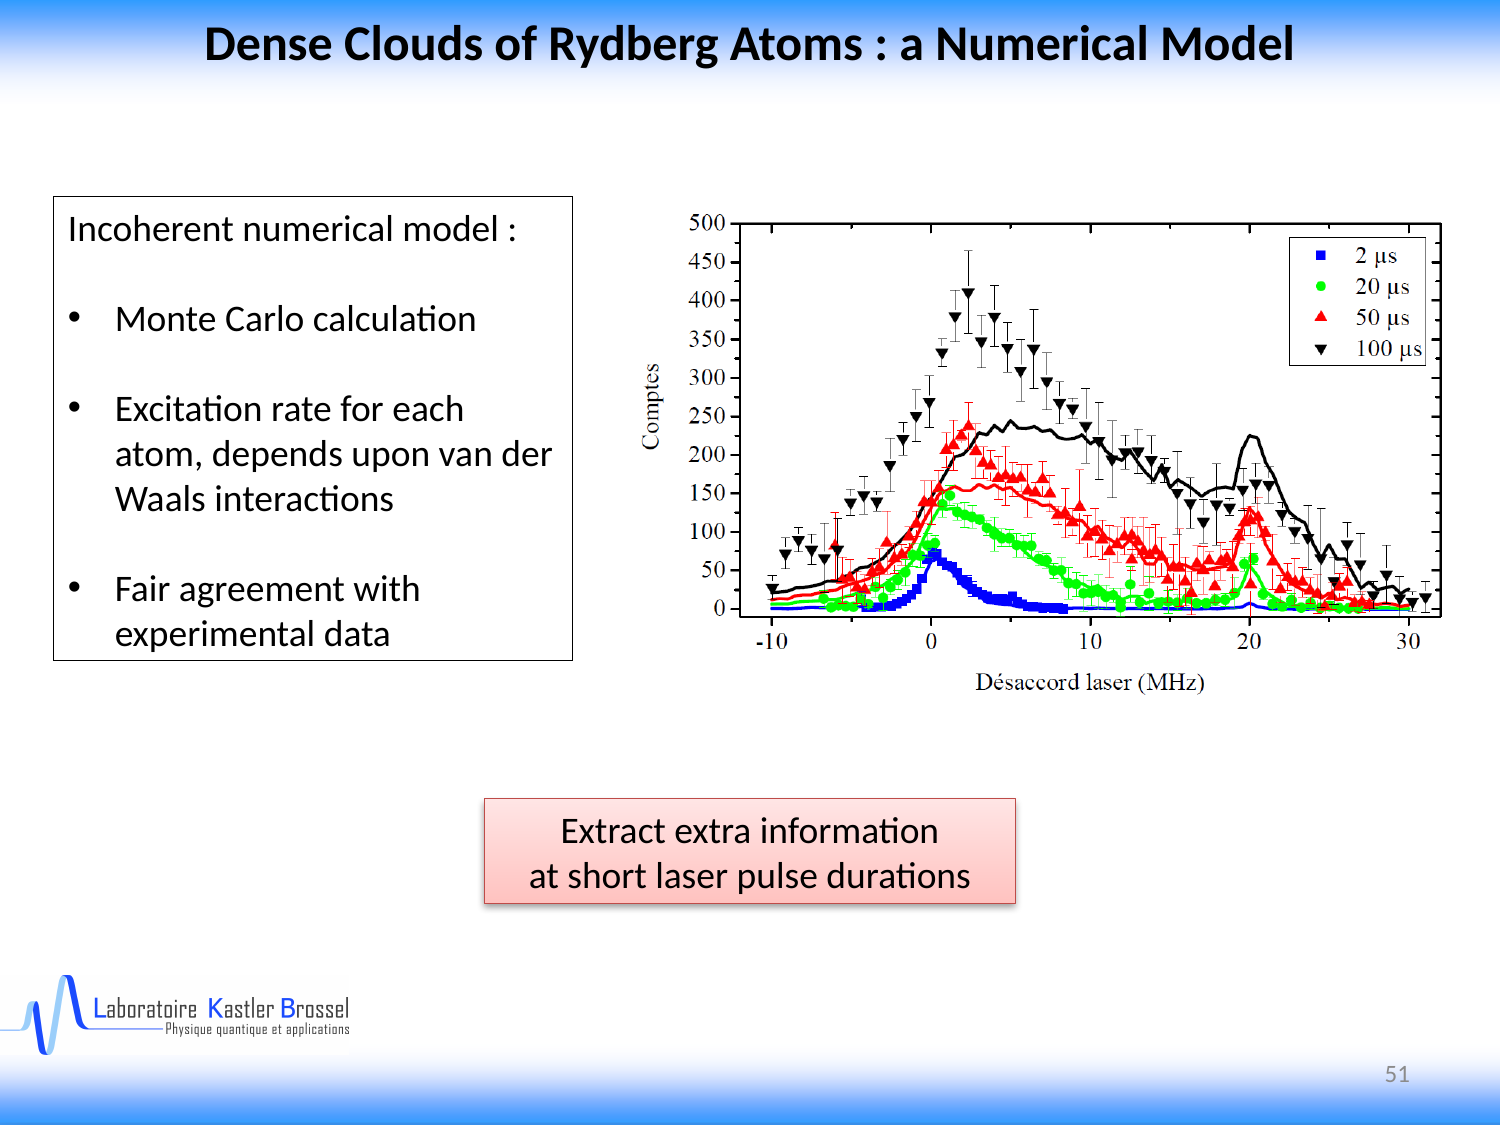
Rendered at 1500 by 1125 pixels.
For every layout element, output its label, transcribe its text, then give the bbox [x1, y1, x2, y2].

picture [0, 0, 1500, 1125]
slide_number 51 [1074, 1042, 1425, 1103]
text_box Incoherent numerical model : Monte Carlo calculation Excitation rate for each atom, depends upon van der Waals interactions Fair agreement with experimental data [53, 196, 573, 661]
text_box Extract extra information at short laser pulse durations [484, 798, 1016, 904]
title Dense Clouds of Rydberg Atoms : a Numerical Model [75, 0, 1425, 81]
